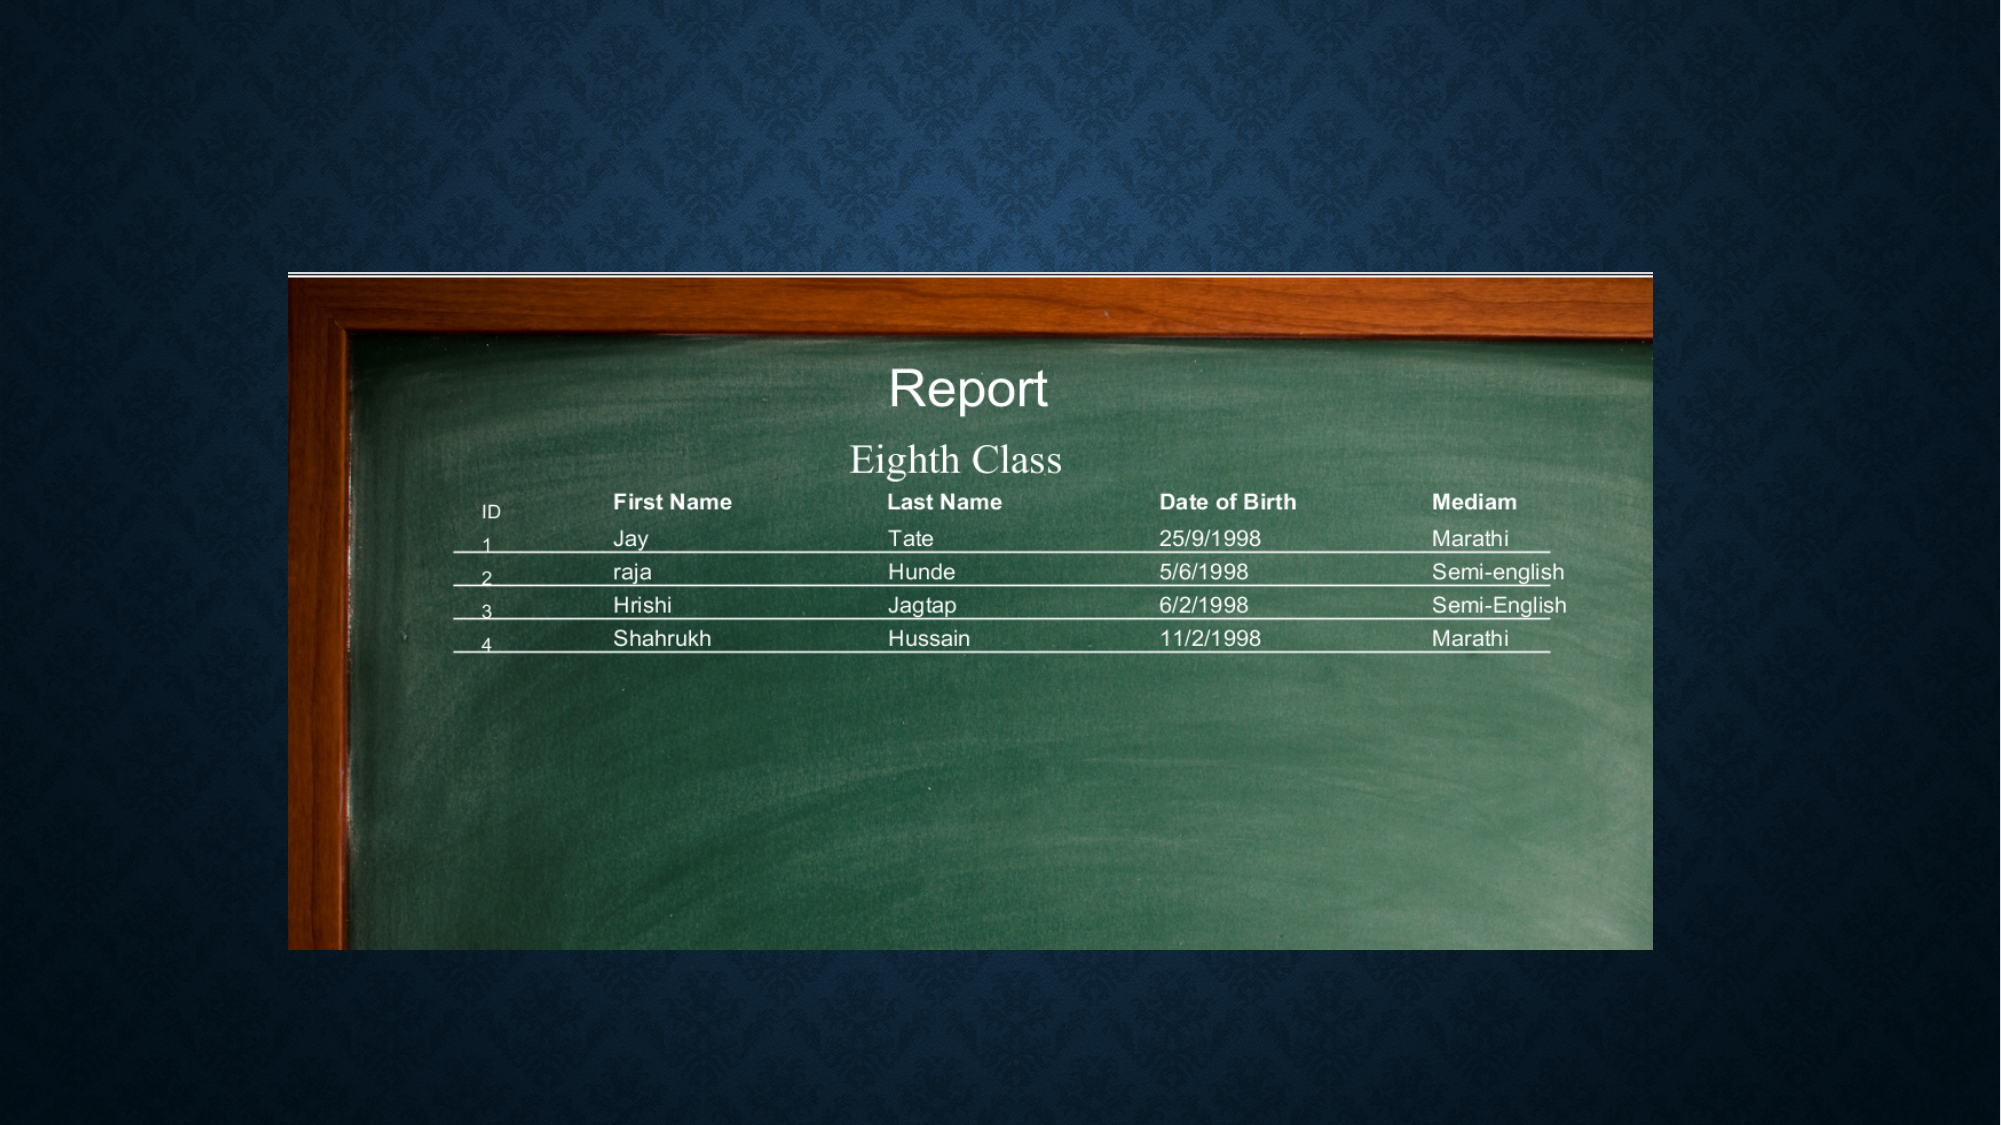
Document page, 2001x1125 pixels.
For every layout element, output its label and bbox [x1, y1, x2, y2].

list [287, 271, 1653, 951]
